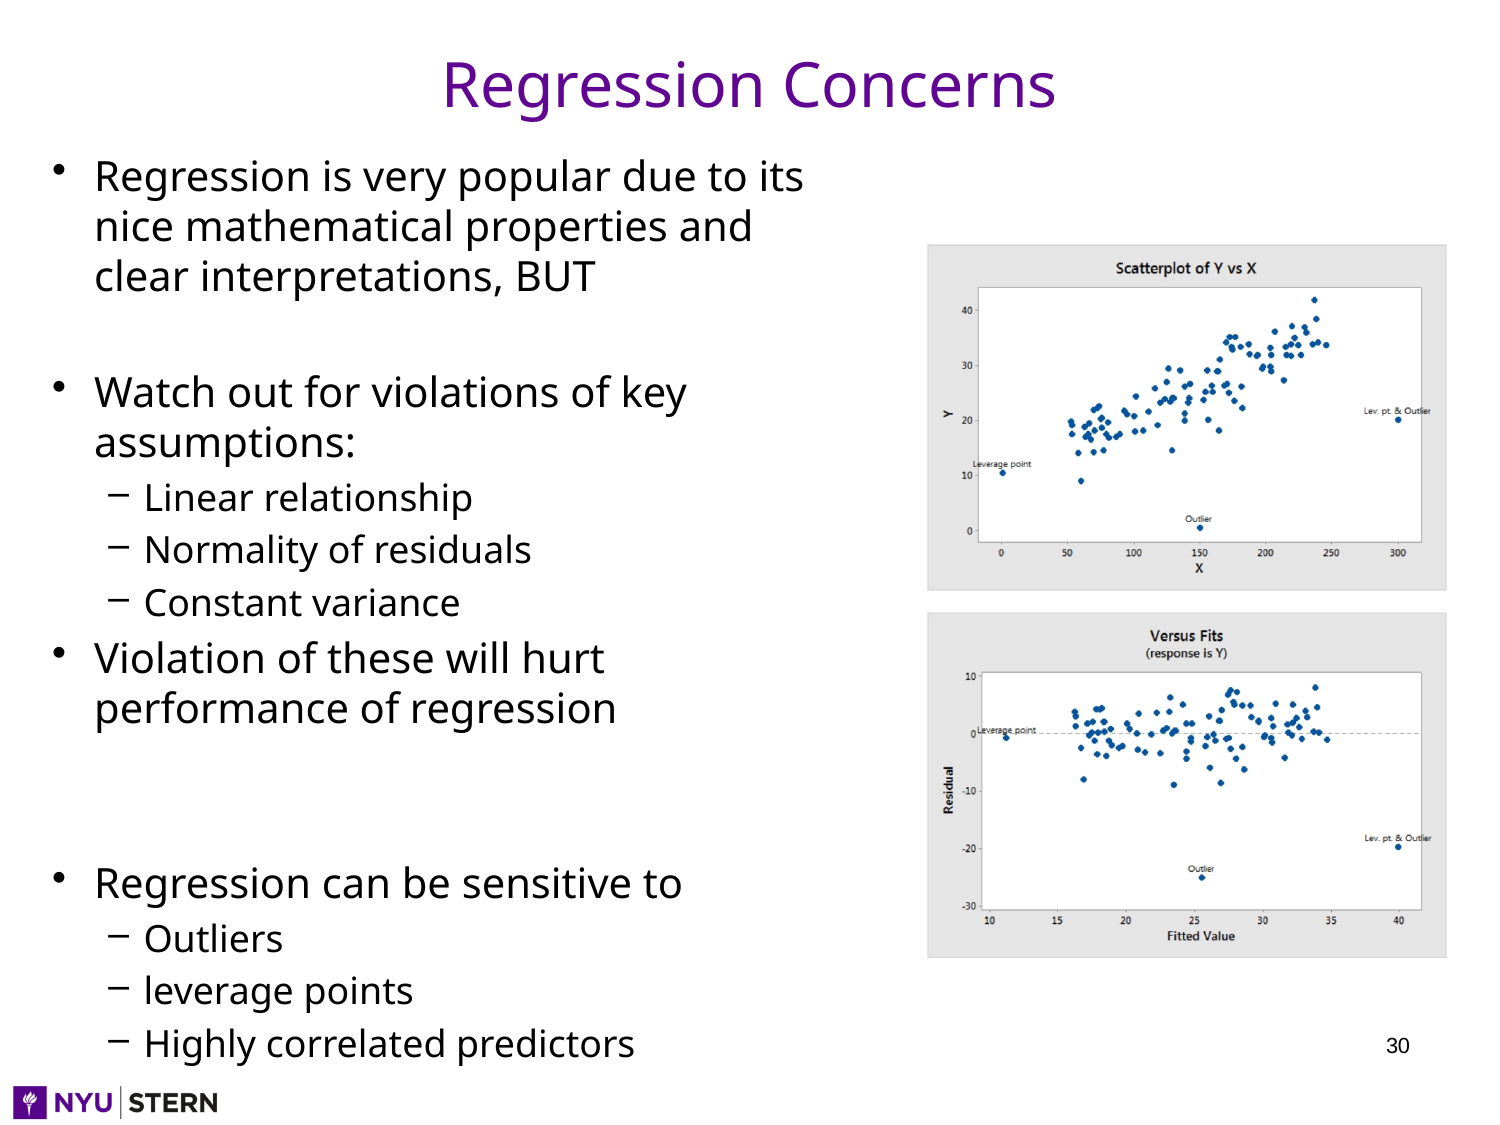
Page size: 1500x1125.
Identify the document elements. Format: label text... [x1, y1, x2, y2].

picture [0, 1038, 230, 1125]
list Regression is very popular due to its nice mathematical properties and clear interpretations, BUT Watch out for violations of key assumptions: Linear relationship Normality of residuals Constant variance Violation of these will hurt performance of regression Regression can be sensitive to Outliers leverage points Highly correlated predictors [37, 142, 875, 932]
slide_number 30 [1074, 1024, 1426, 1103]
picture [921, 235, 1461, 979]
title Regression Concerns [75, 22, 1425, 142]
